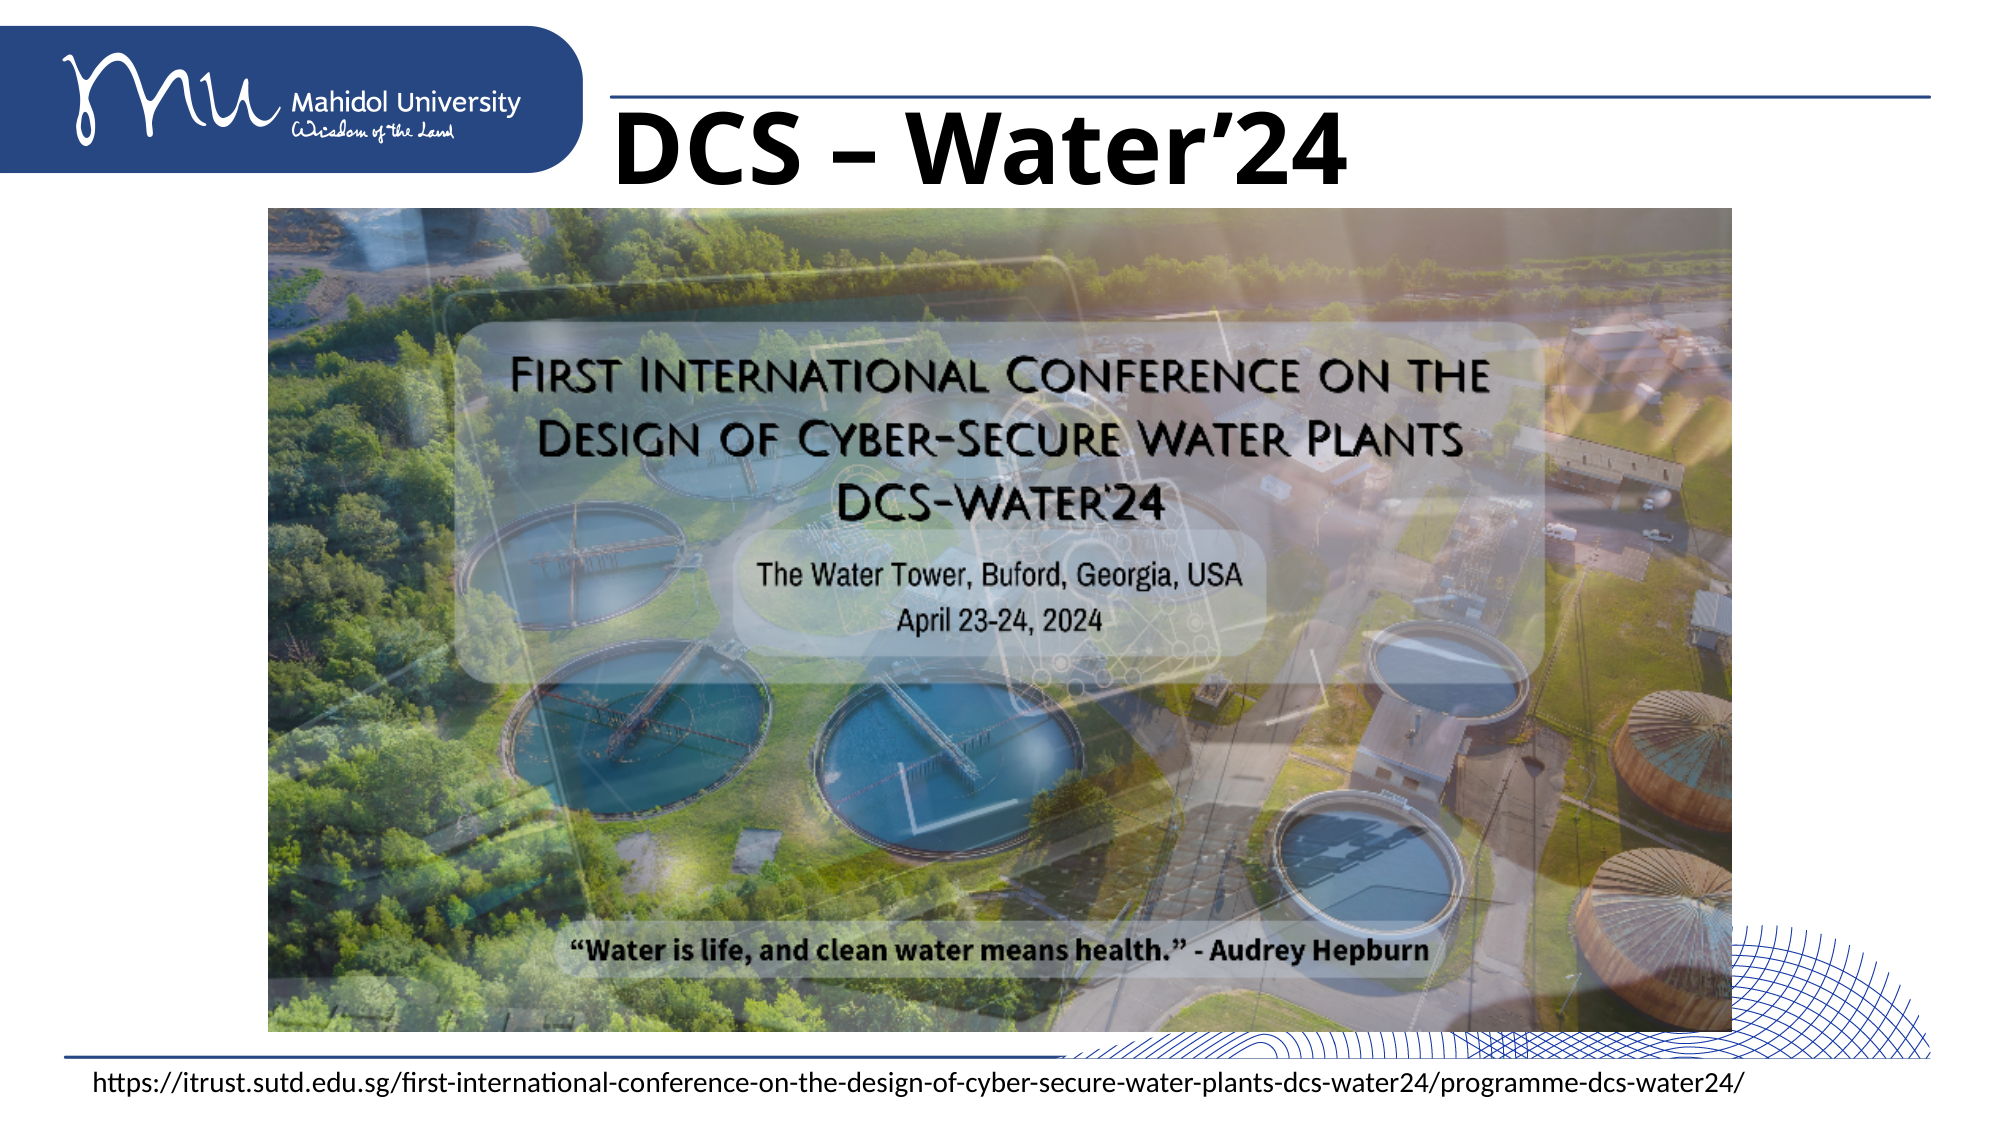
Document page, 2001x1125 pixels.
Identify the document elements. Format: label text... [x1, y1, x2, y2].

picture [0, 0, 2001, 1125]
text_box https://itrust.sutd.edu.sg/first-international-conference-on-the-design-of-cyber-secure-water-plants-dcs-water24/programme-dcs-water24/ [77, 1056, 1762, 1106]
title DCS – Water’24 [595, 57, 1941, 248]
